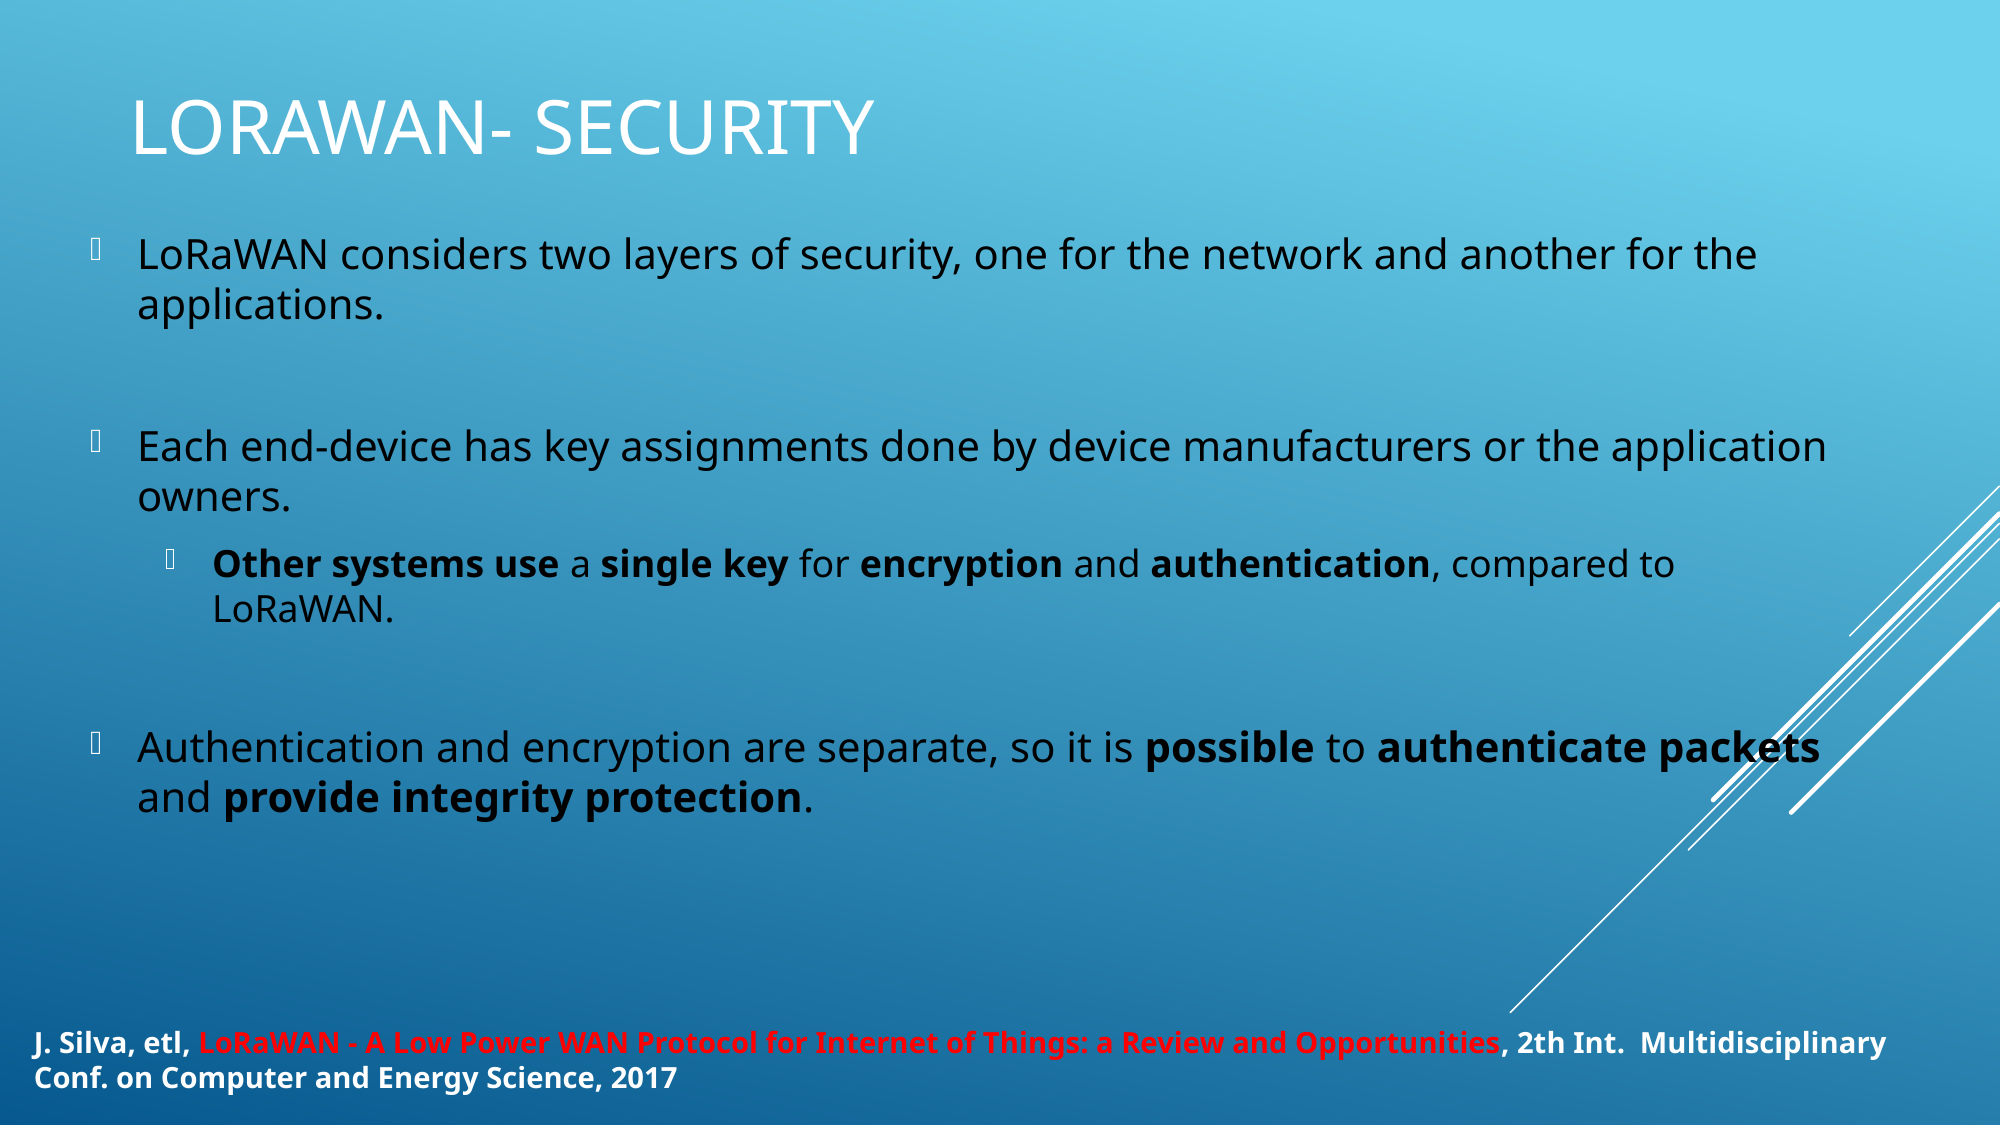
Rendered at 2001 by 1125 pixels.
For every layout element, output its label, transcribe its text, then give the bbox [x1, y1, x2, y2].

text_box J. Silva, etl, LoRaWAN - A Low Power WAN Protocol for Internet of Things: a Review and Opportunities, 2th Int. Multidisciplinary Conf. on Computer and Energy Science, 2017 [18, 1016, 1902, 1102]
list LoRaWAN considers two layers of security, one for the network and another for the applications. Each end-device has key assignments done by device manufacturers or the application owners. Other systems use a single key for encryption and authentication, compared to LoRaWAN. Authentication and encryption are separate, so it is possible to authenticate packets and provide integrity protection. [75, 186, 1846, 921]
title LoRaWAN- Security [114, 61, 1886, 187]
